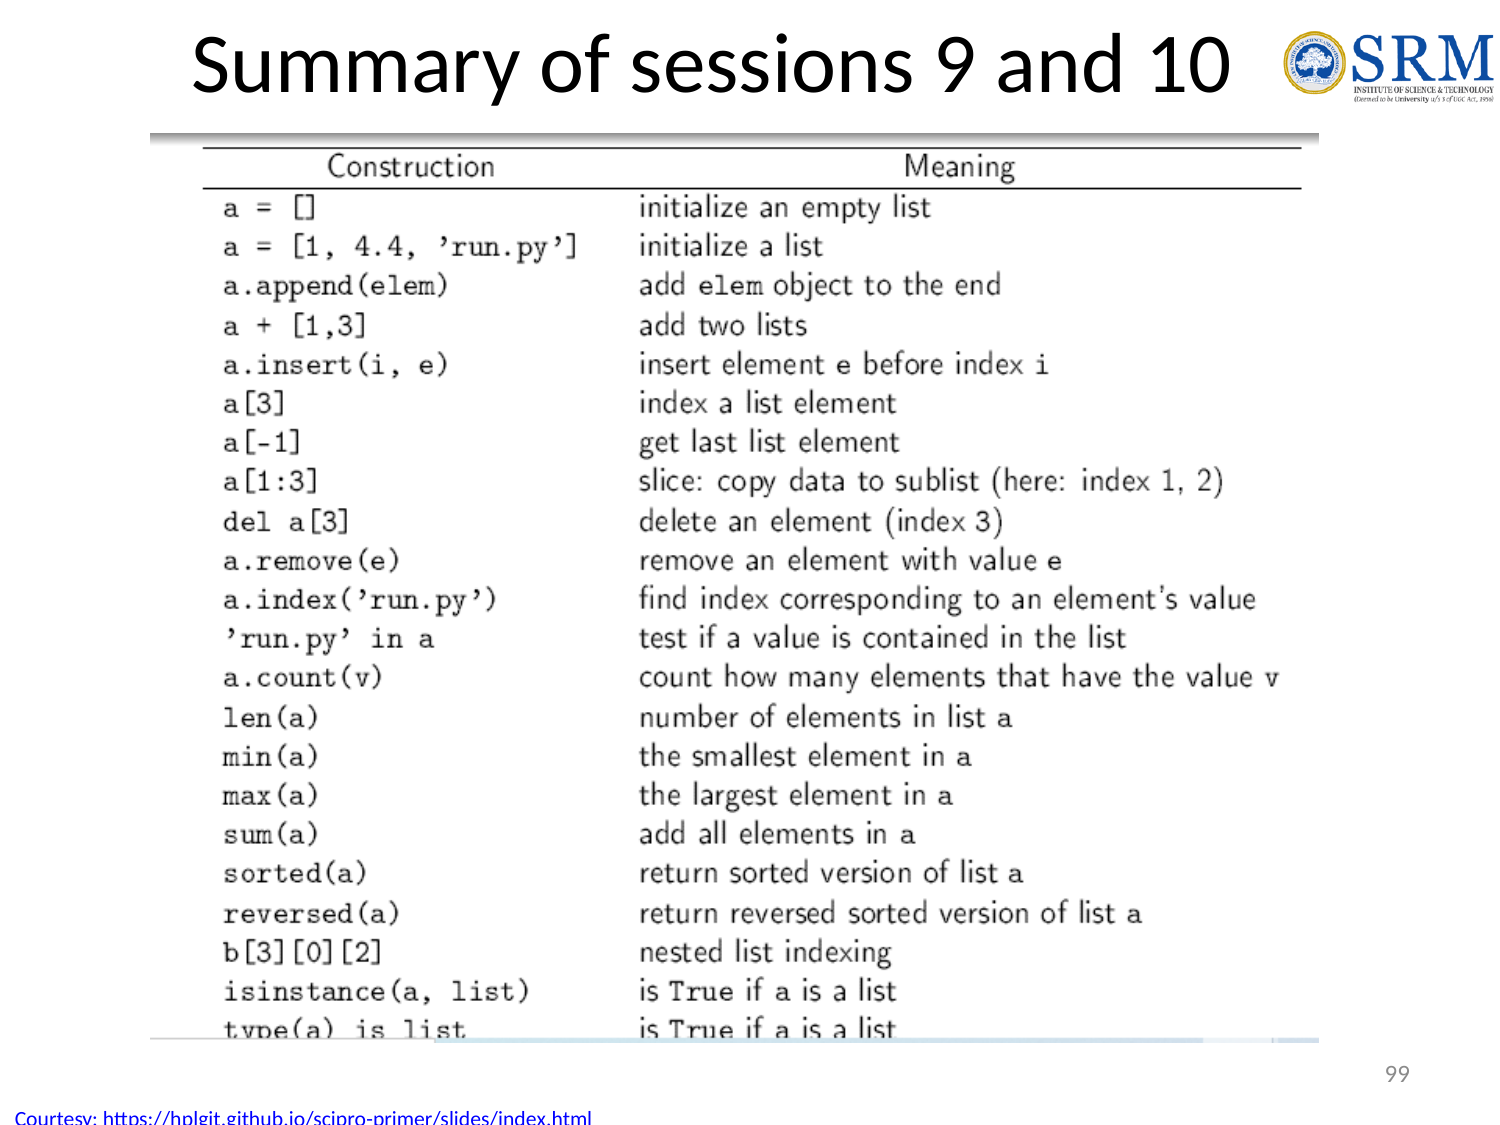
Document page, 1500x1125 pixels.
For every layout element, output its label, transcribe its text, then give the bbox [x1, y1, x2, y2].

picture [1273, 1, 1500, 131]
text_box Courtesy: https://hplgit.github.io/scipro-primer/slides/index.html [0, 1071, 763, 1125]
picture [149, 132, 1319, 1043]
title Summary of sessions 9 and 10 [37, 0, 1272, 118]
slide_number 99 [1074, 1042, 1425, 1103]
